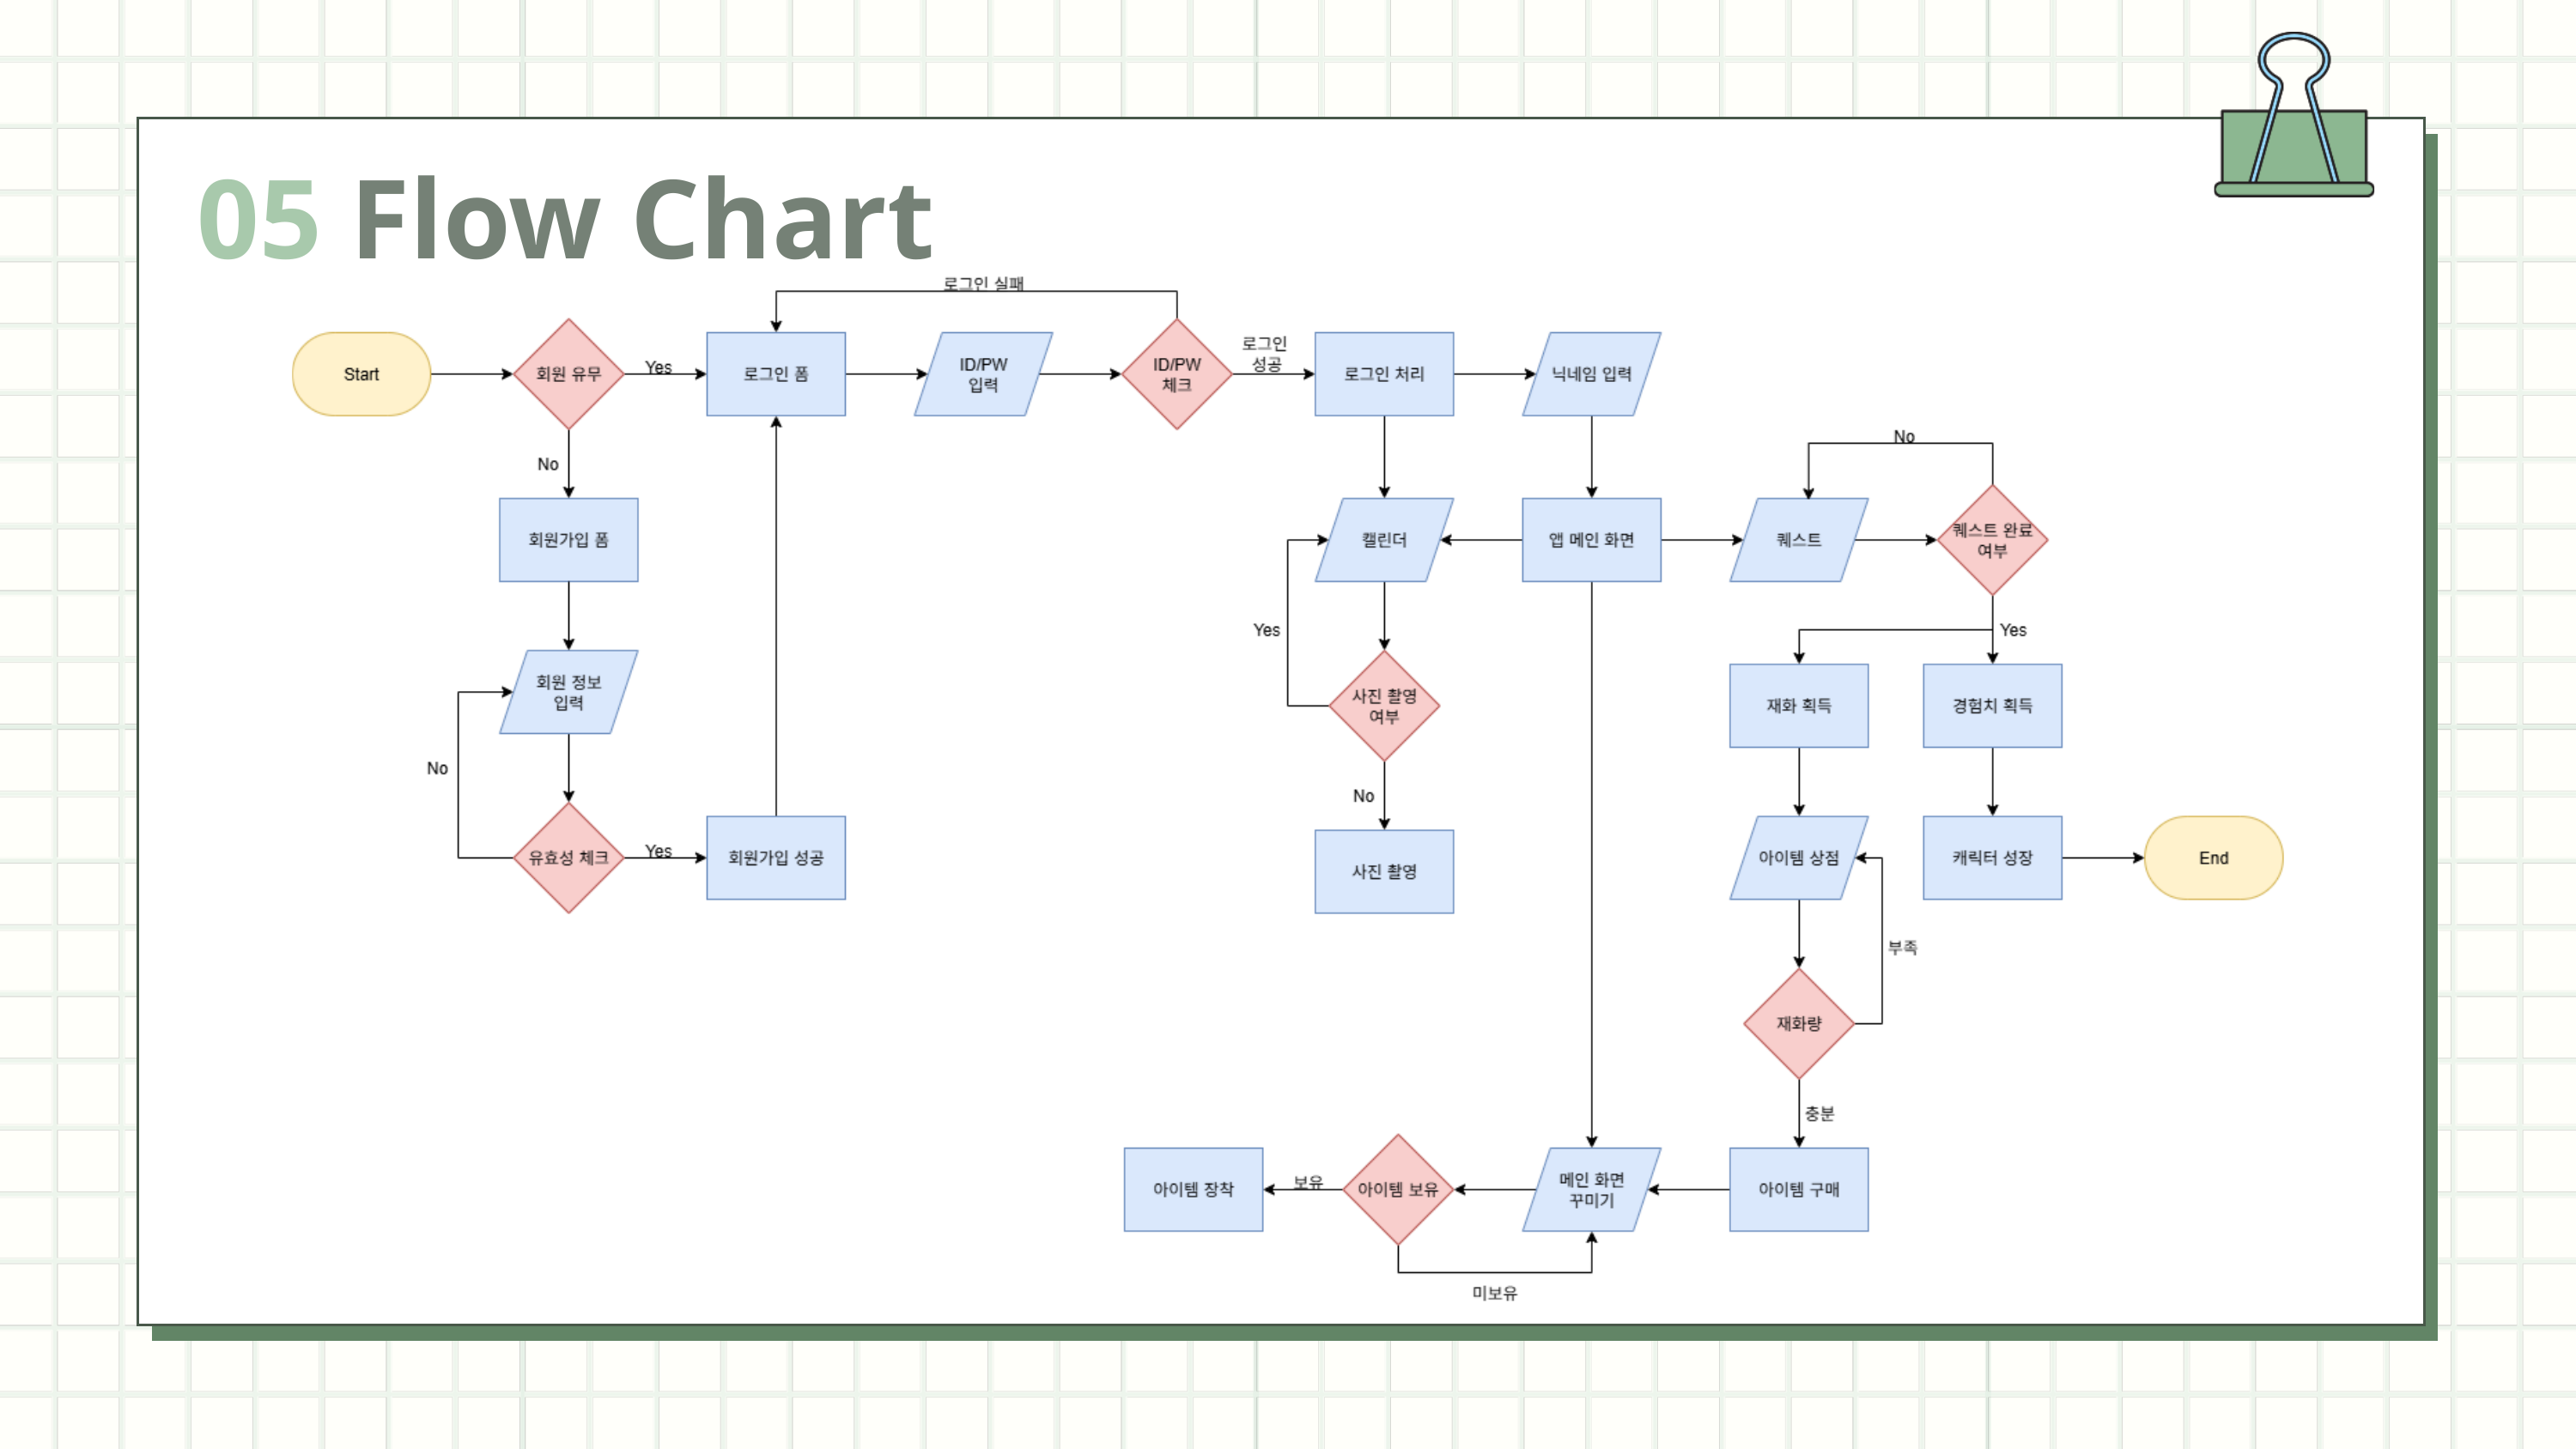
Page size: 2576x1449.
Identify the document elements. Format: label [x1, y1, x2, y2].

text_box [137, 118, 2439, 1341]
text_box [0, 0, 2576, 1449]
